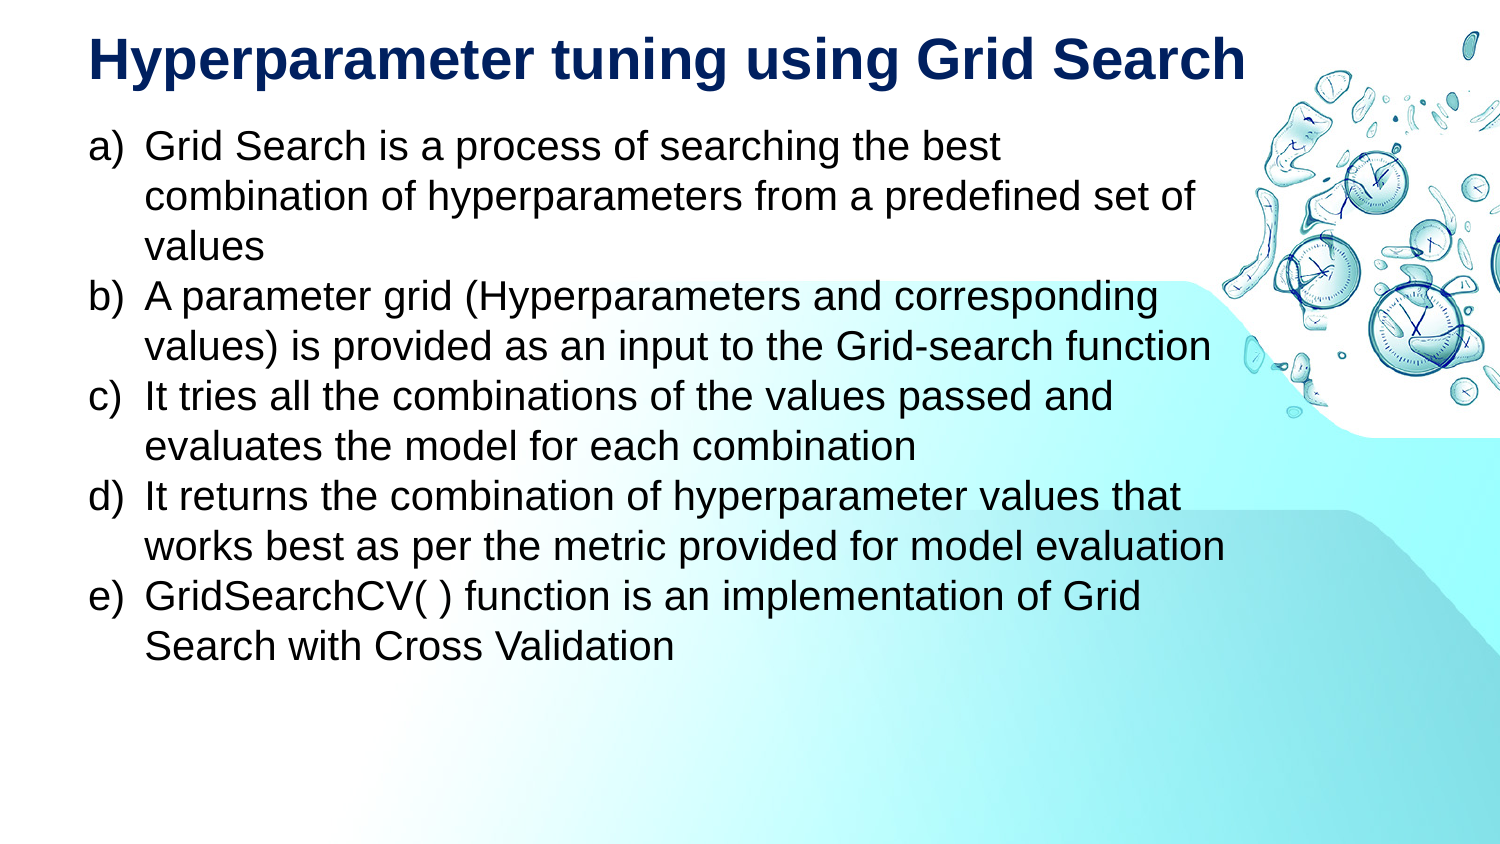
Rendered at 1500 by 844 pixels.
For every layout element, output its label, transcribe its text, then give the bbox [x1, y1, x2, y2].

text_box Grid Search is a process of searching the best combination of hyperparameters from a predefined set of values A parameter grid (Hyperparameters and corresponding values) is provided as an input to the Grid-search function It tries all the combinations of the values passed and evaluates the model for each combination It returns the combination of hyperparameter values that works best as per the metric provided for model evaluation GridSearchCV( ) function is an implementation of Grid Search with Cross Validation [73, 111, 1244, 722]
title Hyperparameter tuning using Grid Search [73, 0, 1325, 112]
picture [0, 0, 1500, 844]
